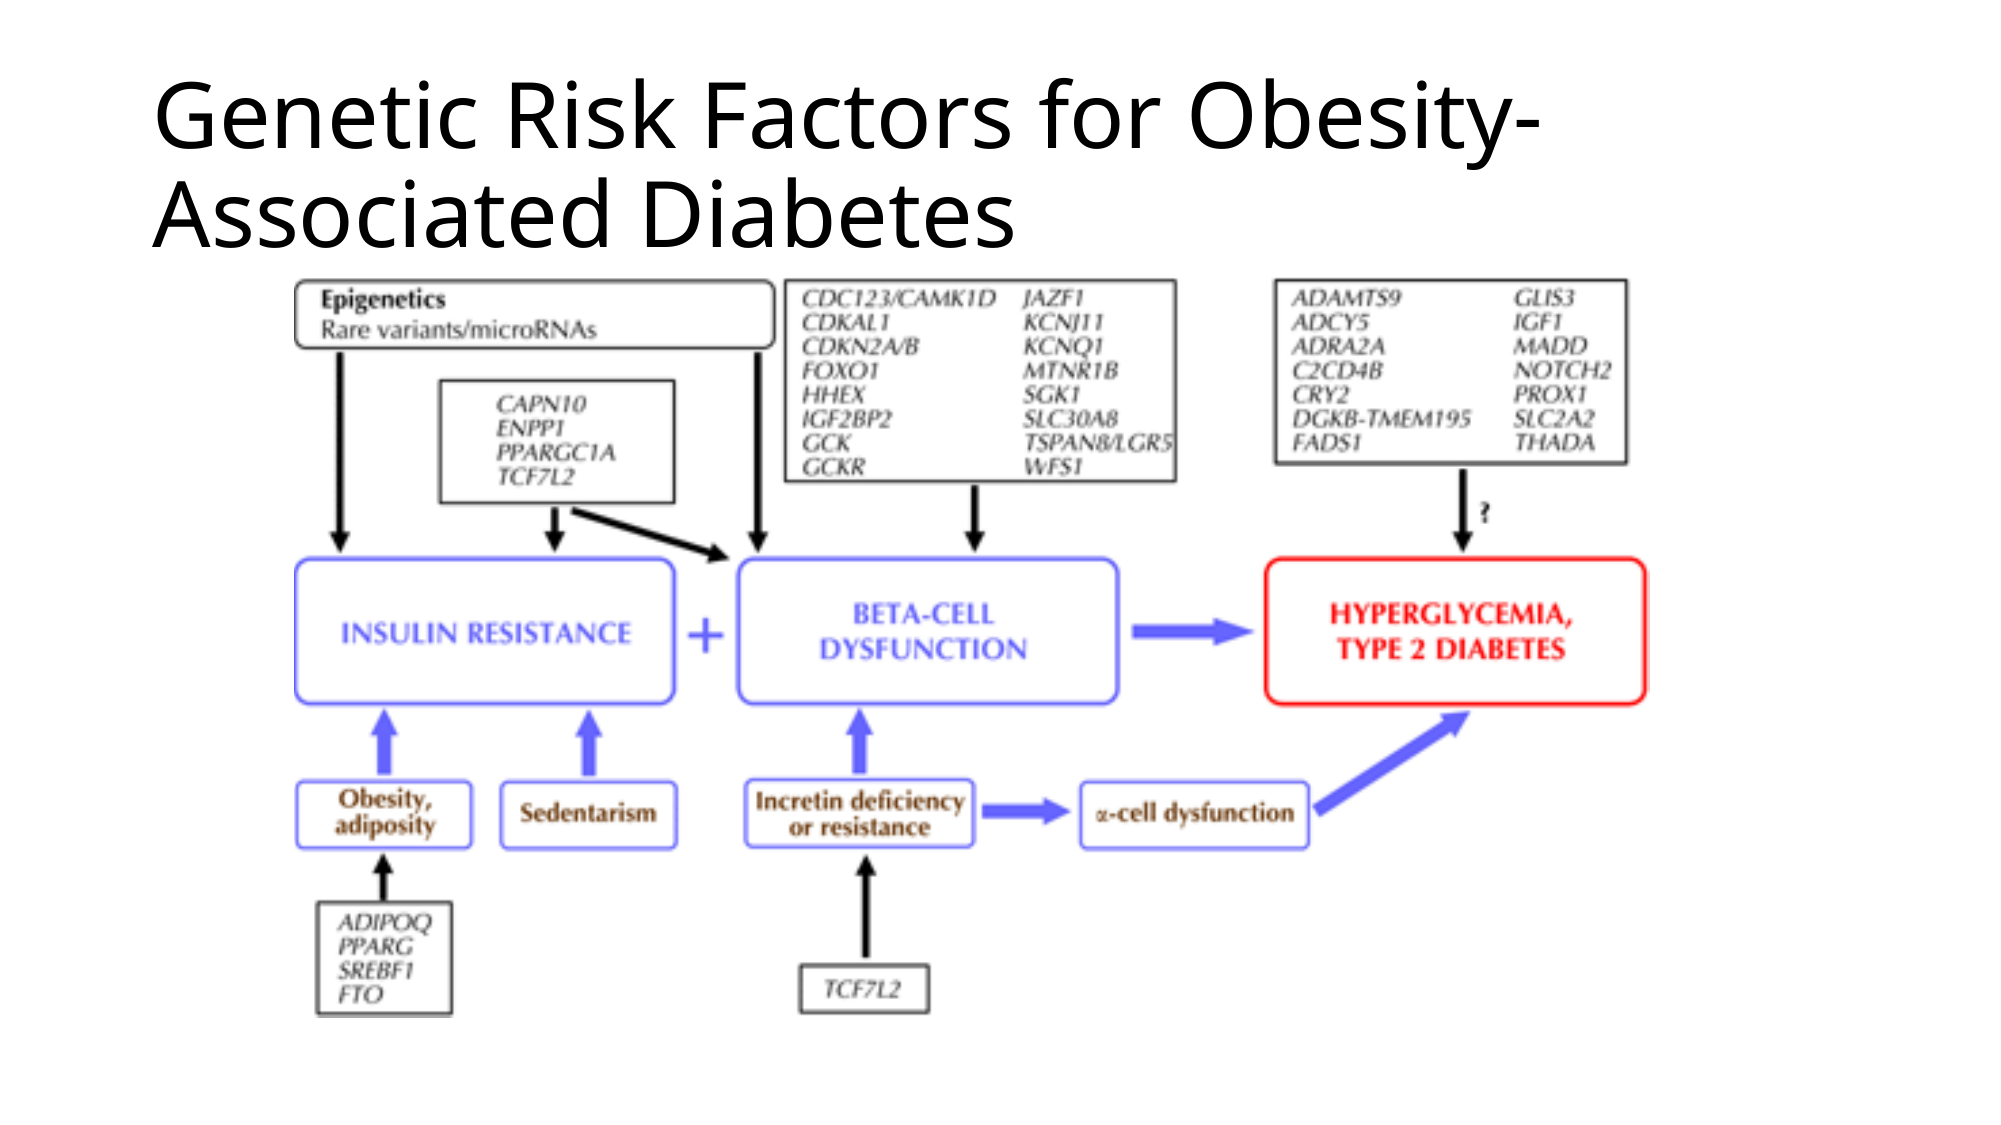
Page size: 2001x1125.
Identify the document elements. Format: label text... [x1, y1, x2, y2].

title Genetic Risk Factors for Obesity-Associated Diabetes [137, 59, 1863, 278]
picture [294, 277, 1650, 1018]
